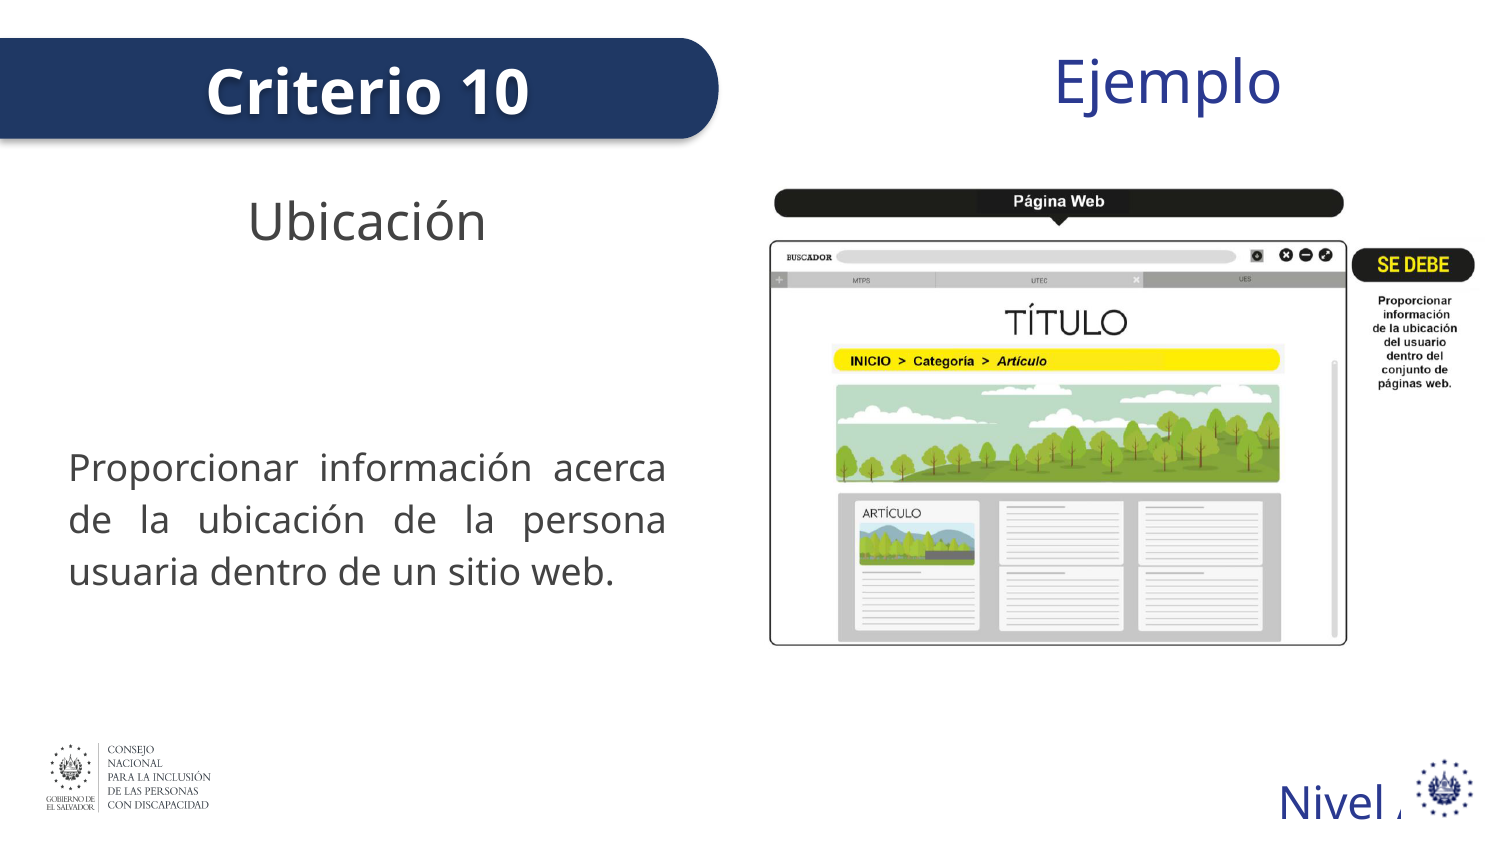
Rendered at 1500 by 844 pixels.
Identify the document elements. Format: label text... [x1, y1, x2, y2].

text_box Criterio 10 [25, 47, 712, 134]
picture [758, 186, 1486, 658]
picture [1401, 755, 1500, 844]
title Ejemplo [836, 21, 1500, 131]
title Ubicación [36, 177, 700, 266]
text_box [0, 38, 701, 139]
picture [37, 732, 216, 821]
list Proporcionar información acerca de la ubicación de la persona usuaria dentro de un sitio web. [53, 266, 683, 764]
title Nivel AAA [1245, 748, 1500, 844]
